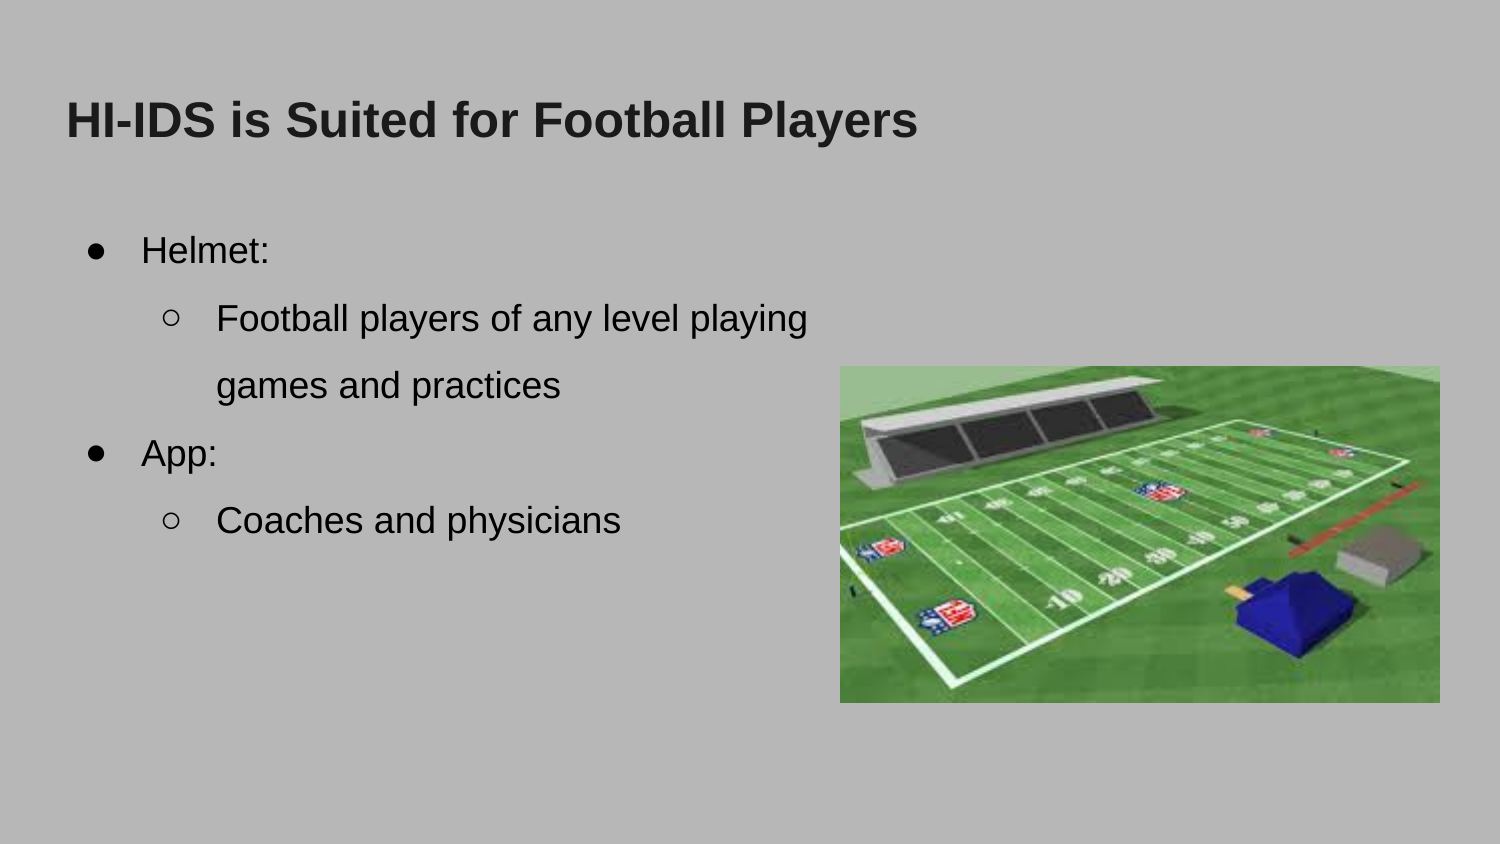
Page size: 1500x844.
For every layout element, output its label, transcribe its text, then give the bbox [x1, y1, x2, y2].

picture [840, 366, 1440, 704]
title HI-IDS is Suited for Football Players [51, 72, 1449, 167]
list Helmet: Football players of any level playing games and practices App: Coaches and physicians [51, 189, 938, 750]
